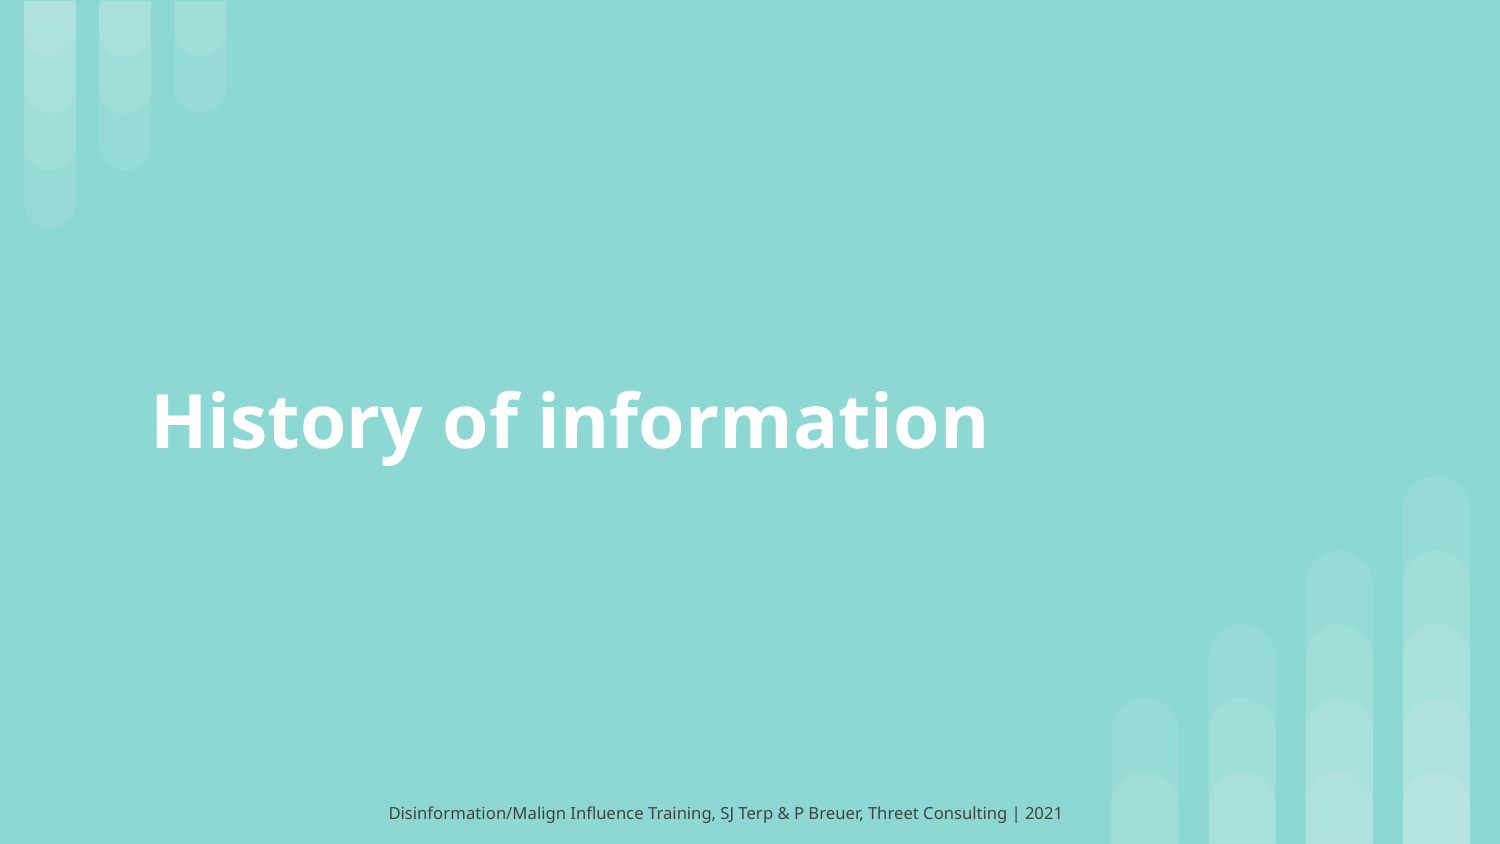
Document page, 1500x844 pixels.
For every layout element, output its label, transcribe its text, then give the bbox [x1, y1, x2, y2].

title History of information [135, 264, 1097, 572]
